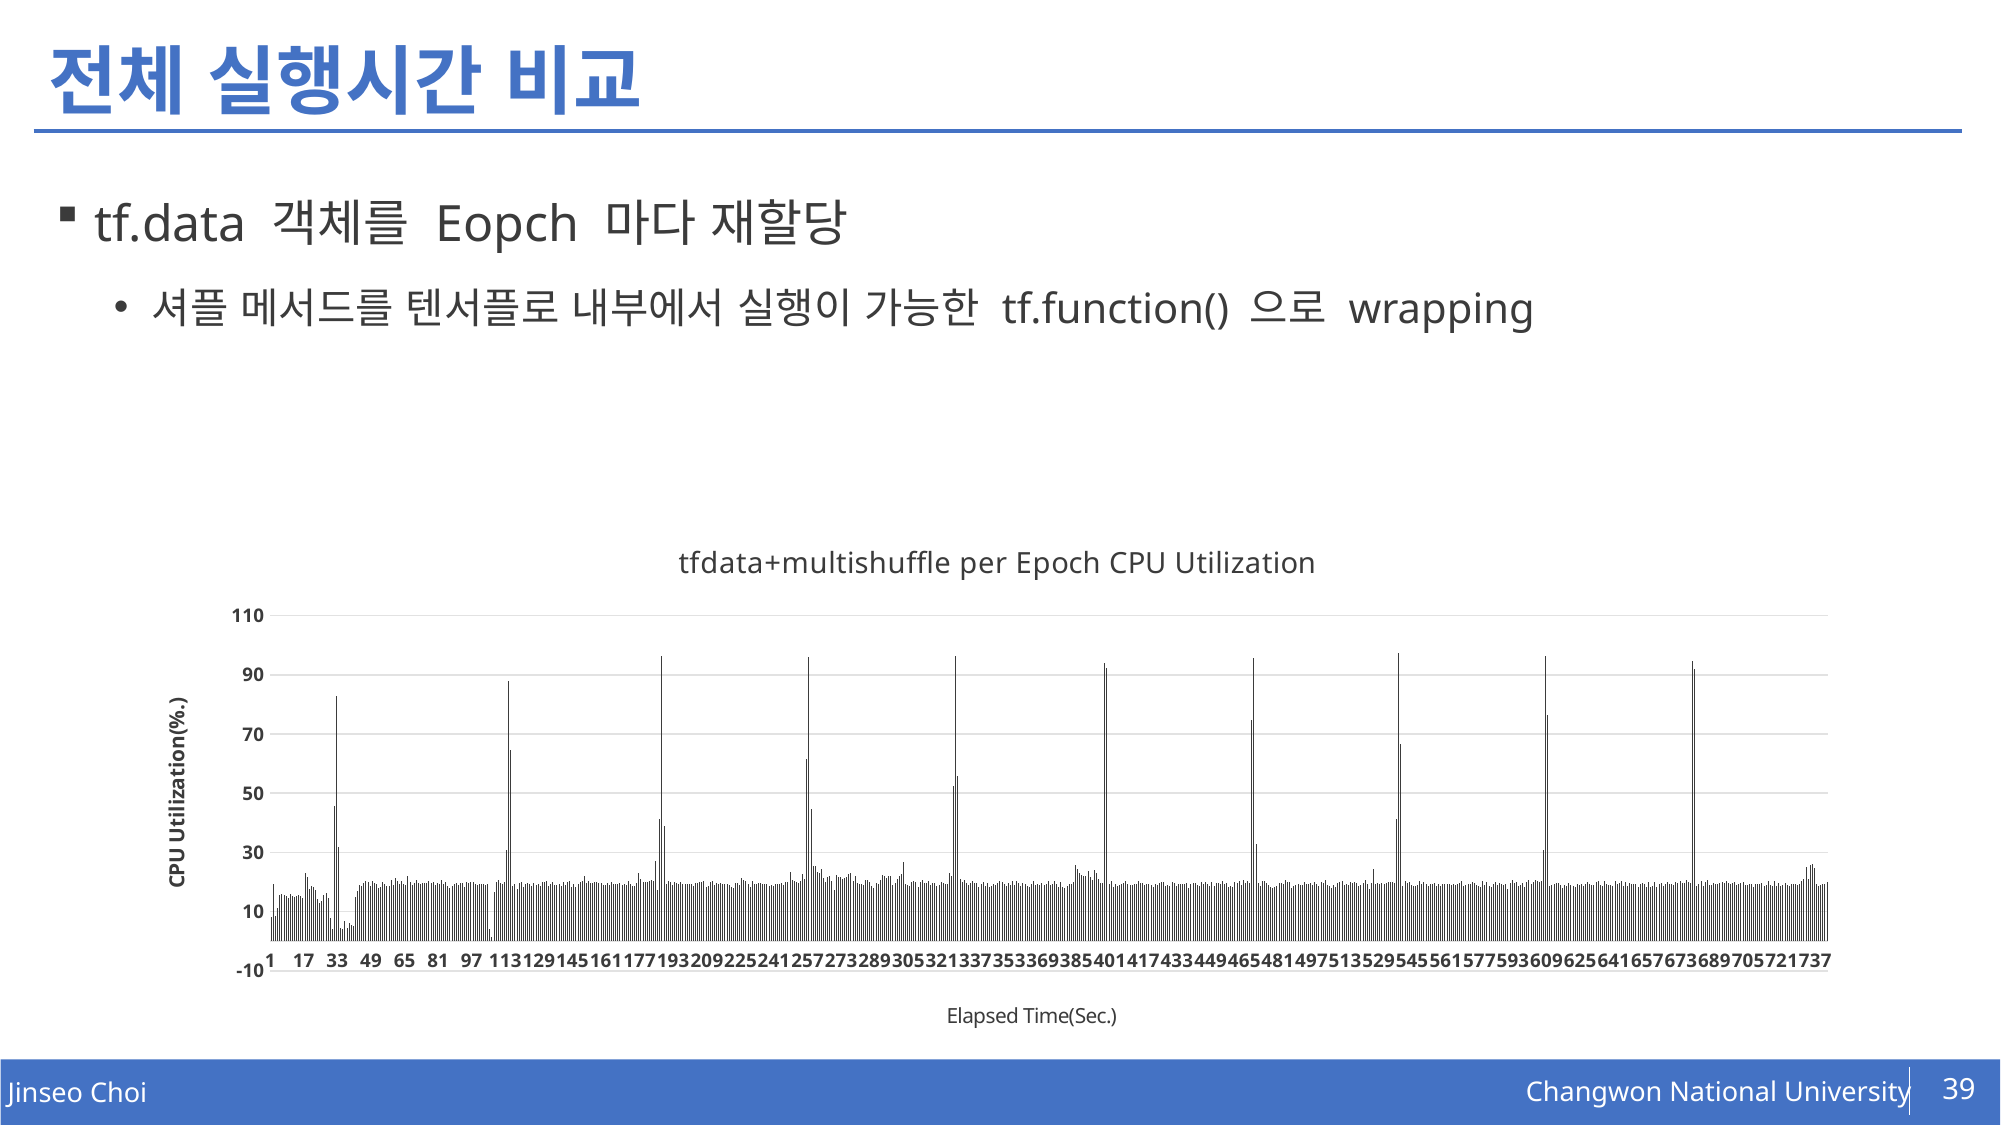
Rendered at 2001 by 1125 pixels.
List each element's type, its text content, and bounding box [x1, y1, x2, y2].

text_box tf.data 객체를 Eopch 마다 재할당 셔플 메서드를 텐서플로 내부에서 실행이 가능한 tf.function() 으로 wrapping [41, 159, 1971, 1004]
title 전체 실행시간 비교 [33, 27, 1963, 143]
chart [129, 514, 1867, 1061]
slide_number 39 [1922, 1060, 1996, 1121]
